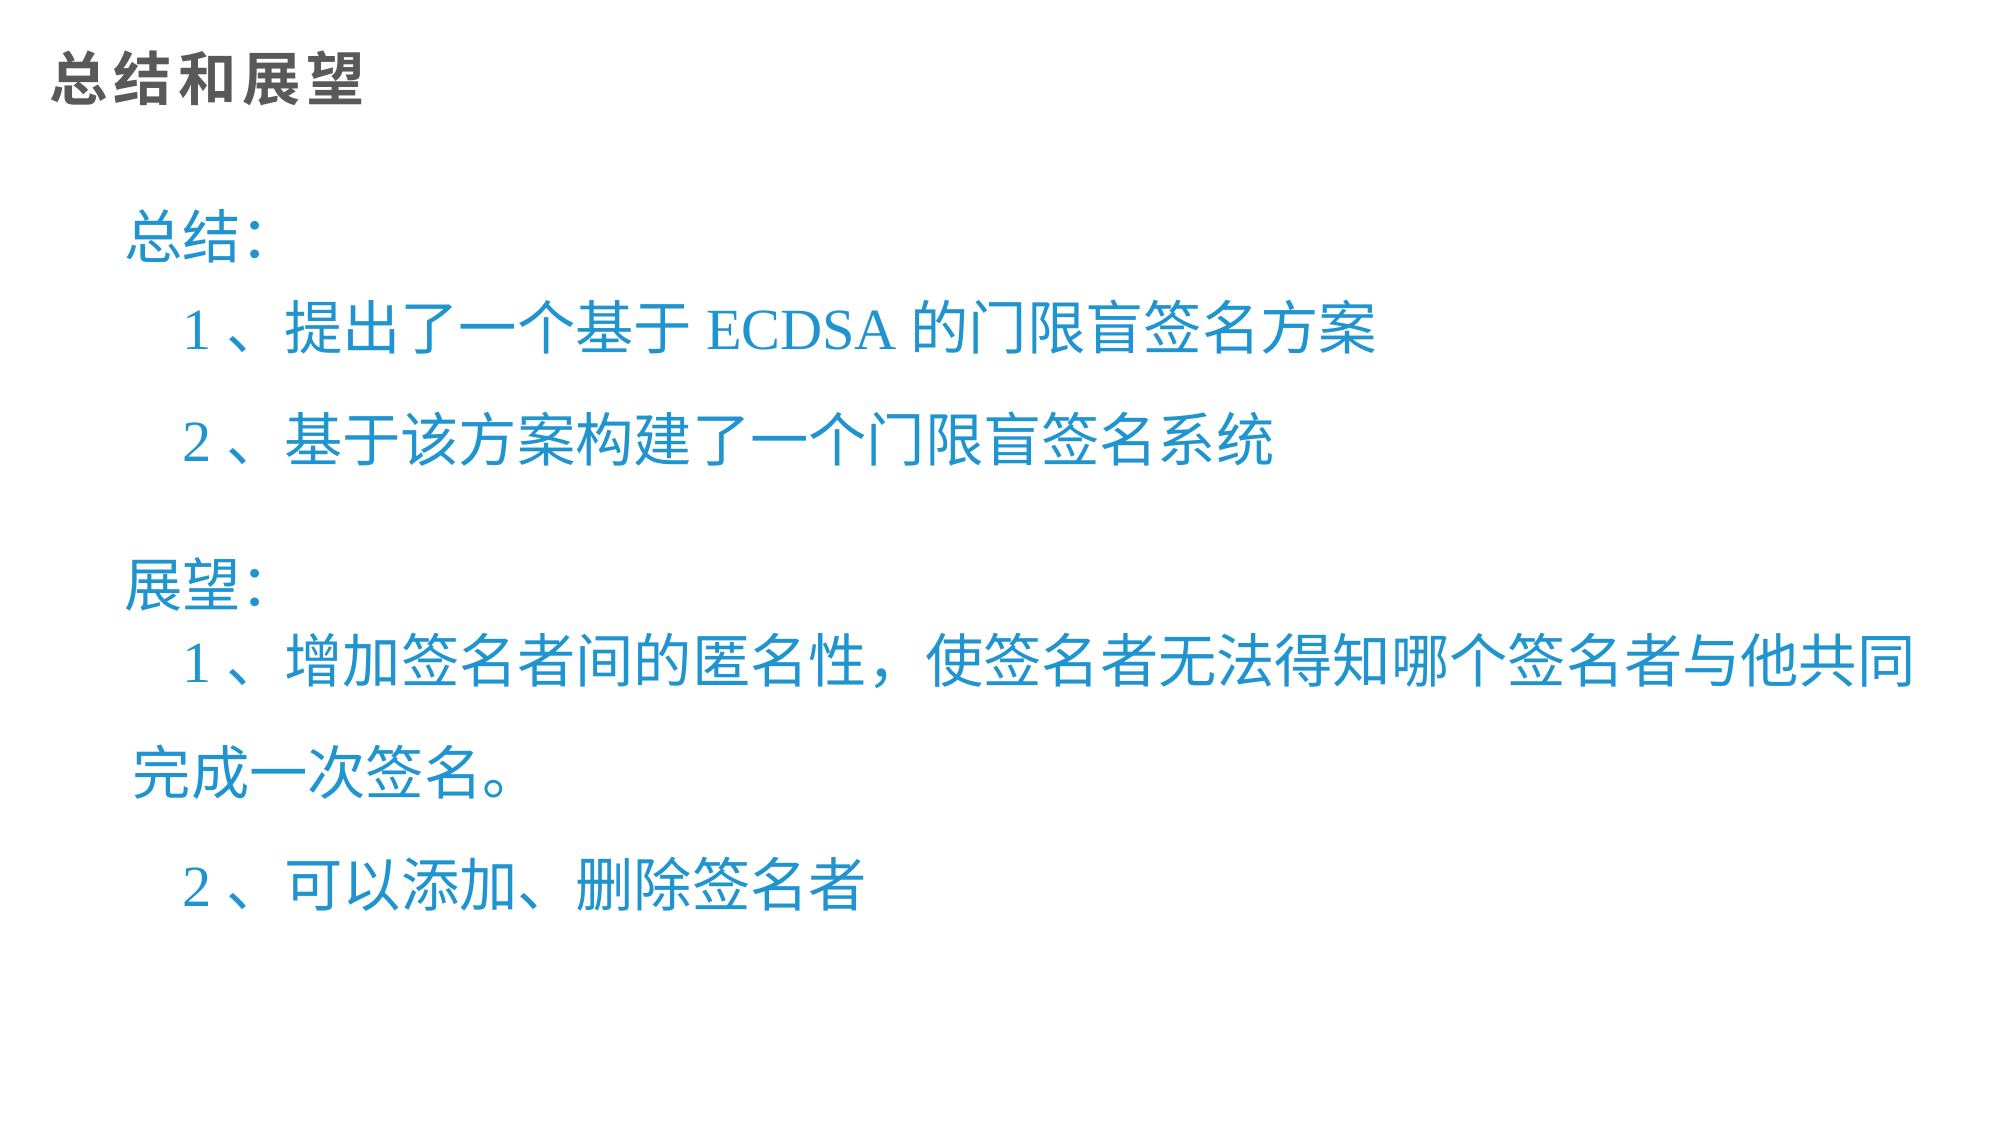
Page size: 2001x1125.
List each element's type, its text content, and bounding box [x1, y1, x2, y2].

text_box 1、提出了一个基于ECDSA的门限盲签名方案 2、基于该方案构建了一个门限盲签名系统 [118, 241, 1966, 481]
text_box 展望： [59, 498, 265, 626]
text_box 1、增加签名者间的匿名性，使签名者无法得知哪个签名者与他共同完成一次签名。 2、可以添加、删除签名者 [118, 574, 1966, 926]
title 总结和展望 [34, 19, 1966, 136]
text_box 总结： [59, 150, 265, 278]
